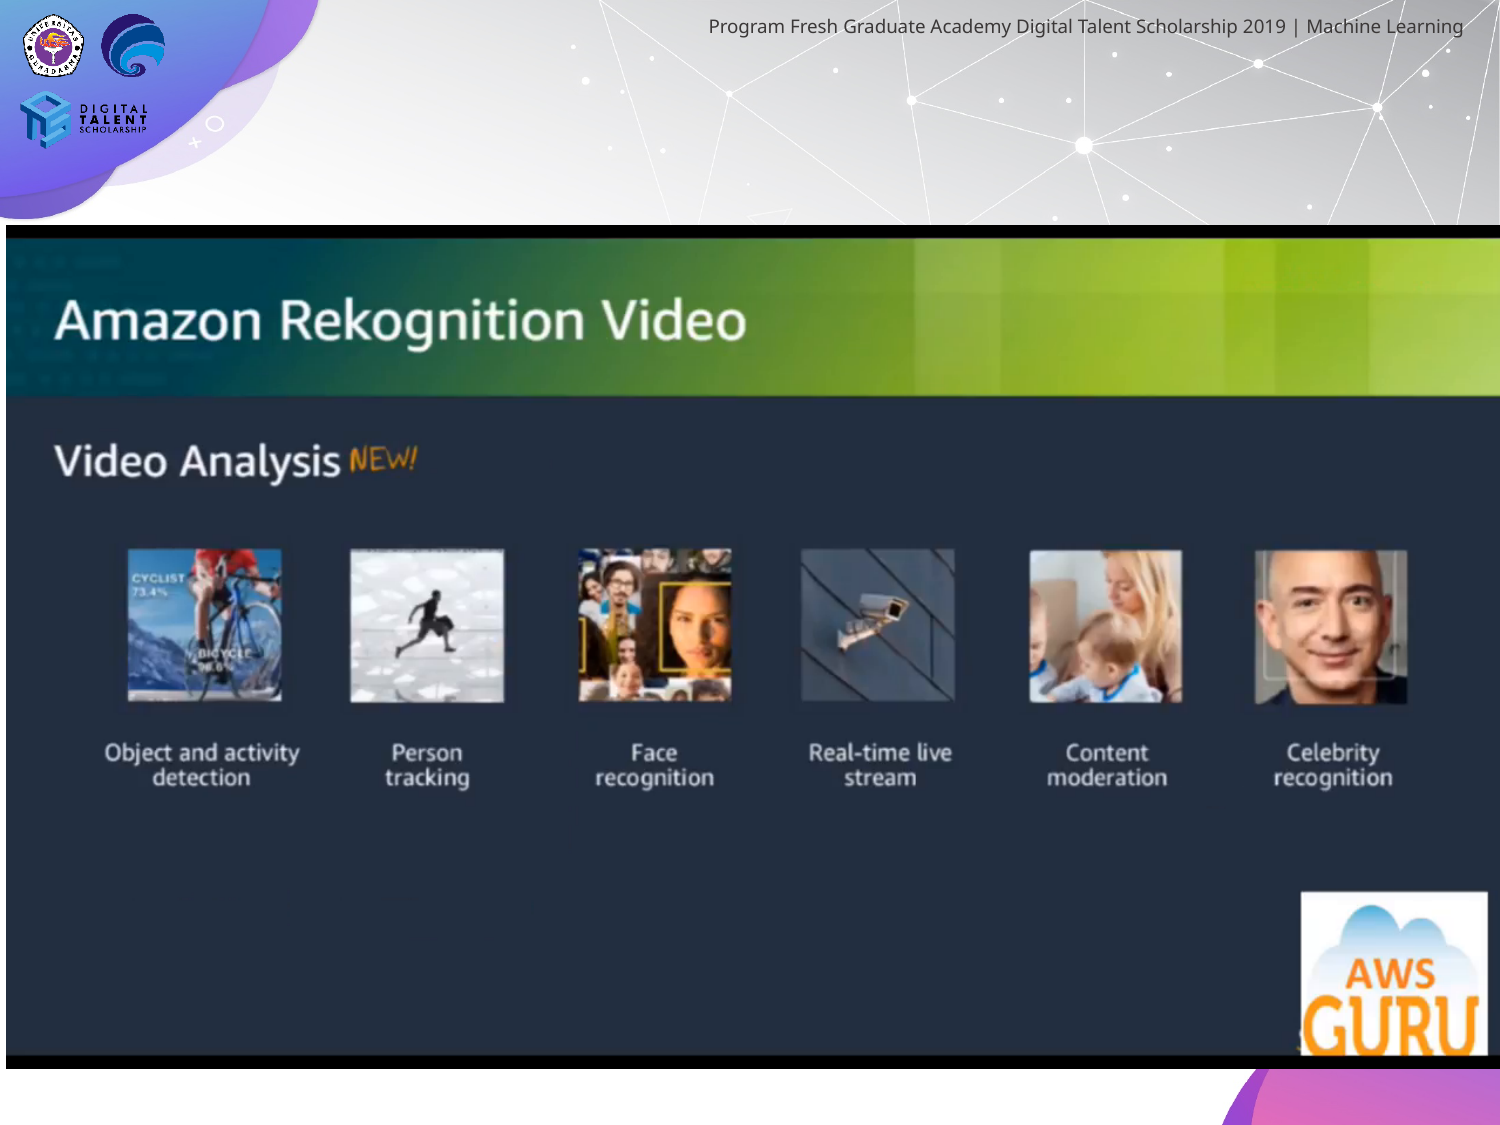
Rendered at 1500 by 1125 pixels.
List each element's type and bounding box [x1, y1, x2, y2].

picture [0, 0, 1500, 1125]
text_box [271, 66, 1477, 207]
